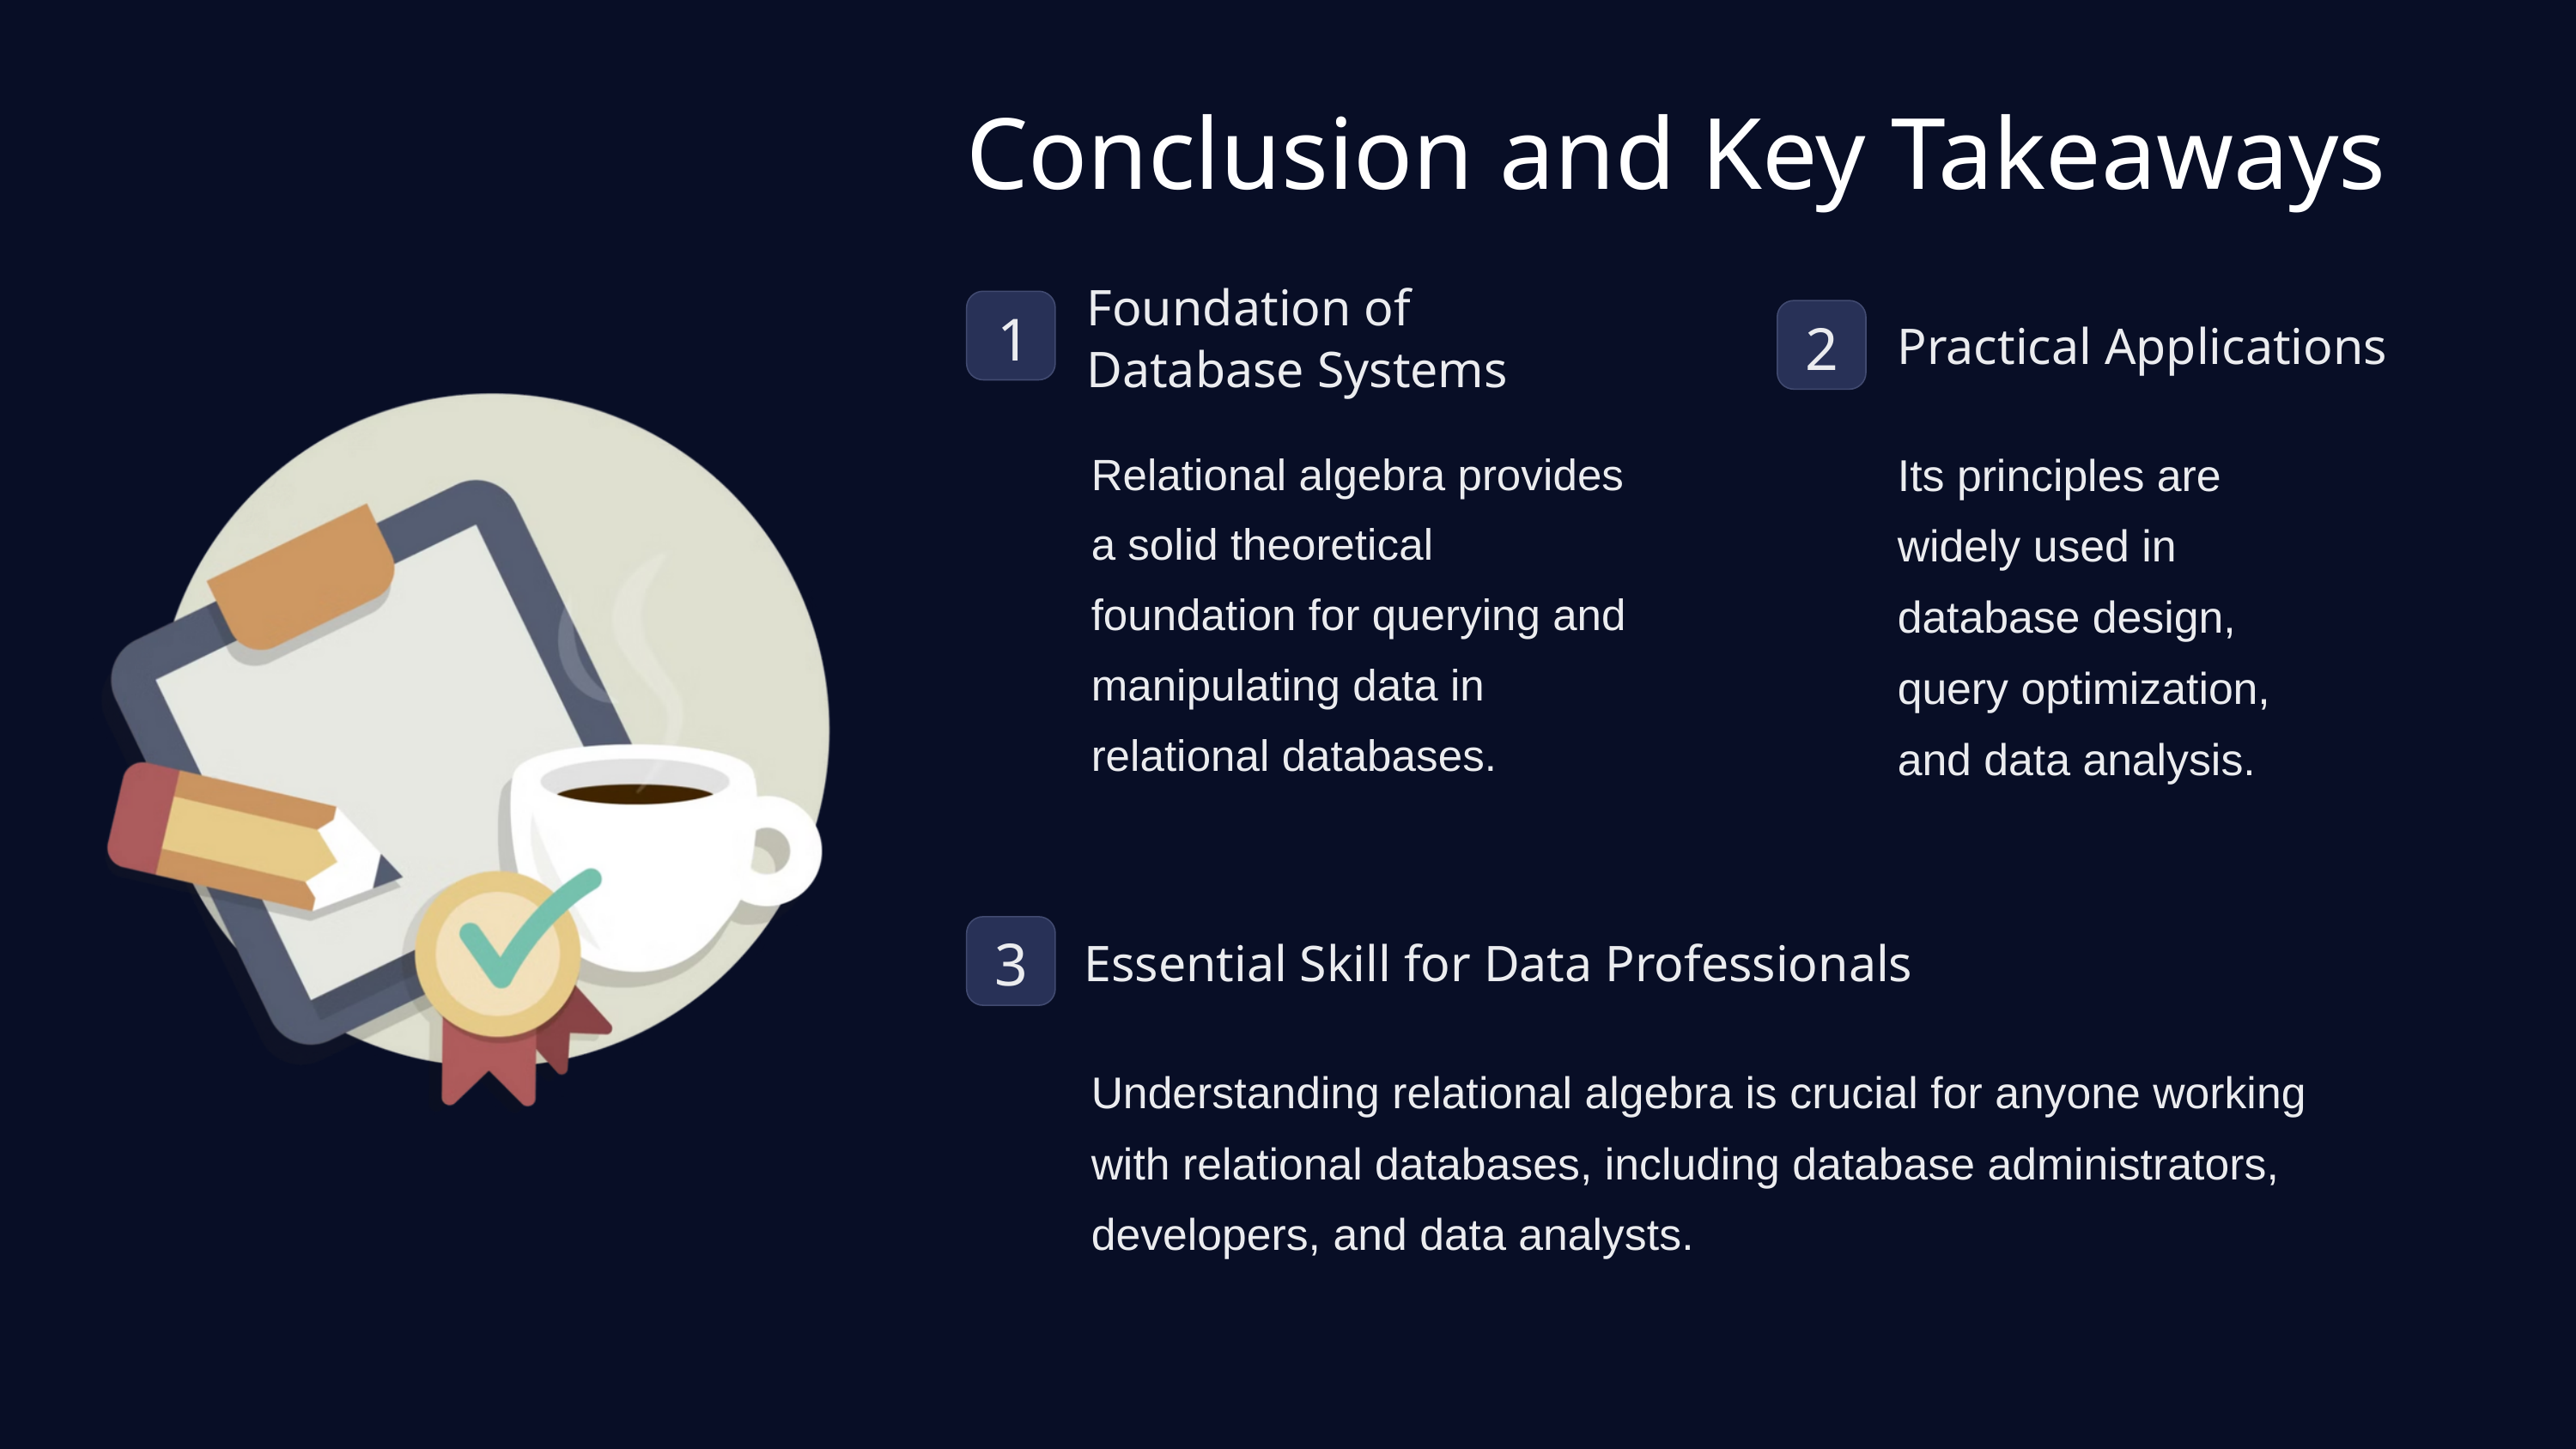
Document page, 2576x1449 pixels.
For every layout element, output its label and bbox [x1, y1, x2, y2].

text_box [965, 290, 1056, 381]
text_box [1776, 300, 1868, 391]
text_box [965, 915, 1056, 1007]
text_box [0, 0, 2576, 1449]
